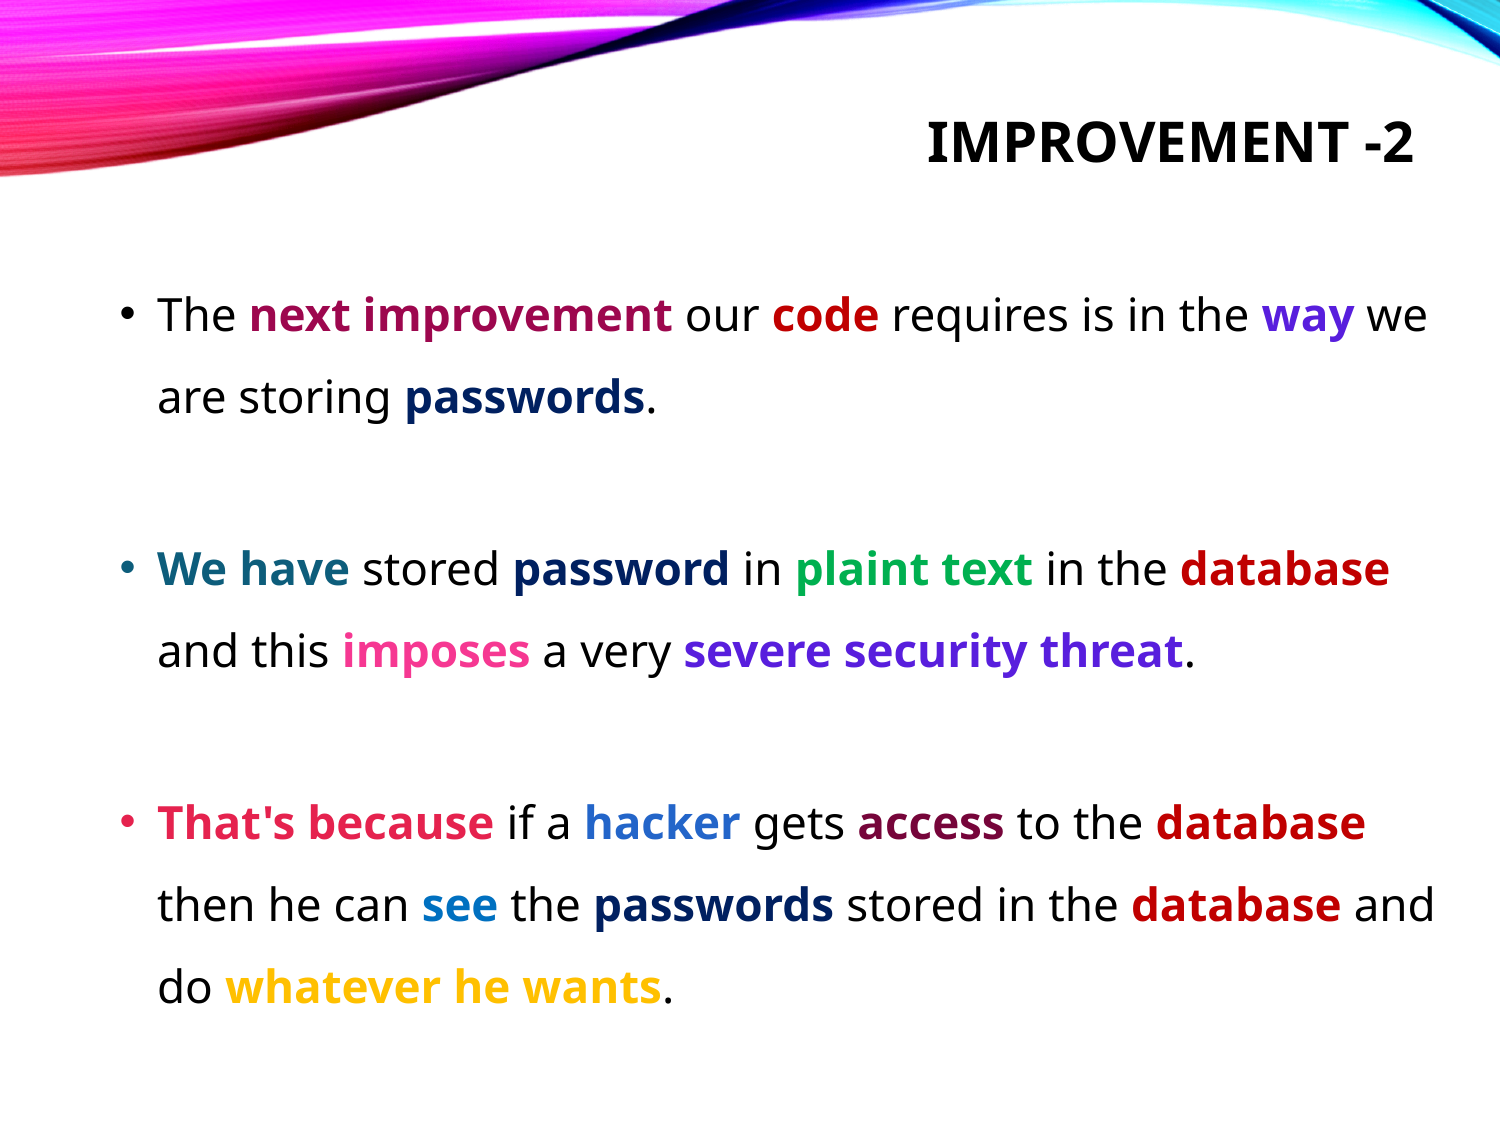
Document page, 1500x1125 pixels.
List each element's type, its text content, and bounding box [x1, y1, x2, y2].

title Improvement -2 [383, 38, 1431, 250]
list The next improvement our code requires is in the way we are storing passwords. We have stored password in plaint text in the database and this imposes a very severe security threat. That's because if a hacker gets access to the database then he can see the passwords stored in the database and do whatever he wants. [29, 250, 1475, 1111]
picture [0, 0, 1500, 178]
